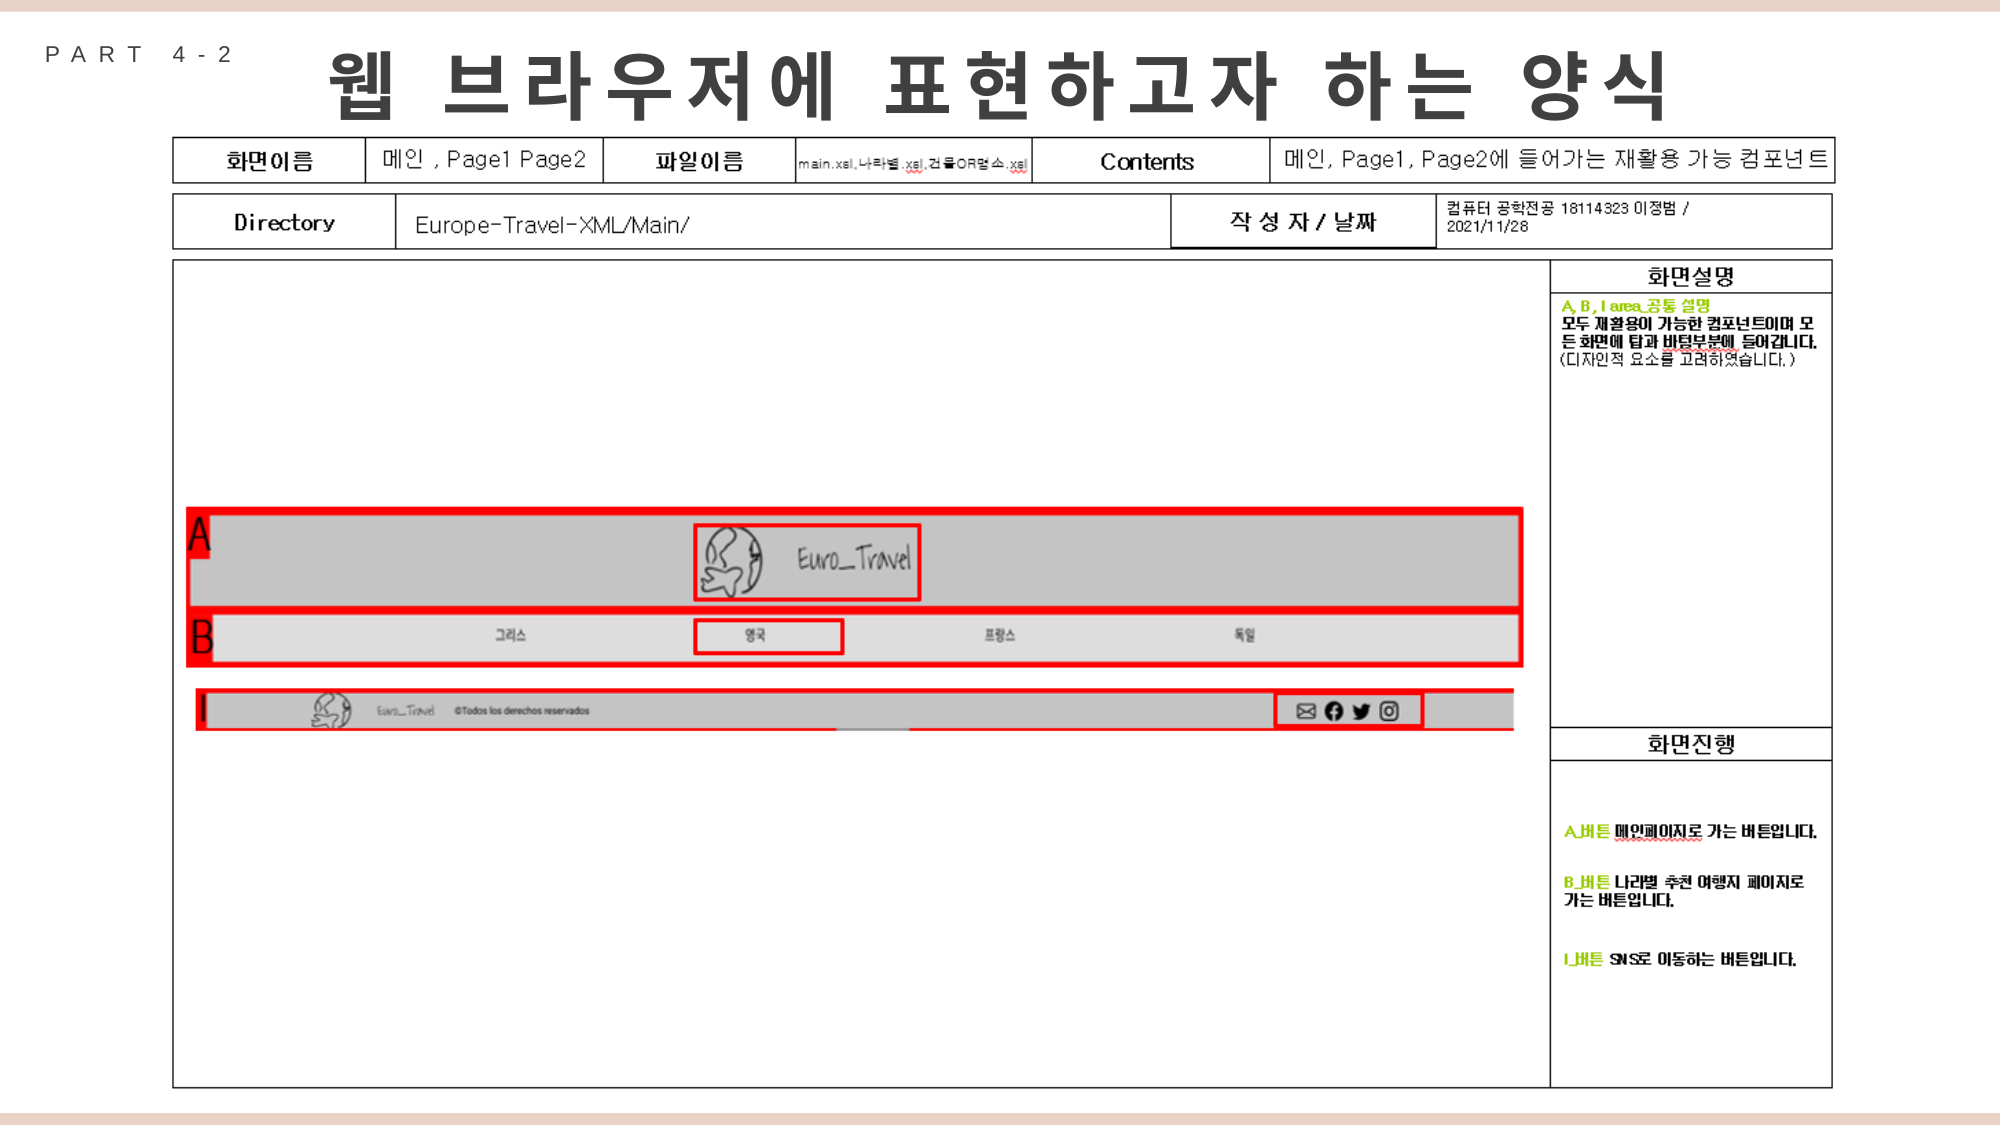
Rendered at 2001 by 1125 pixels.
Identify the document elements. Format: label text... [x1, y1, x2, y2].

picture [156, 126, 1844, 1101]
text_box 웹 브라우저에 표현하고자 하는 양식 [312, 32, 1687, 126]
text_box [0, 0, 2000, 13]
text_box [0, 1112, 2000, 1125]
text_box PART 4-2 [30, 32, 247, 75]
